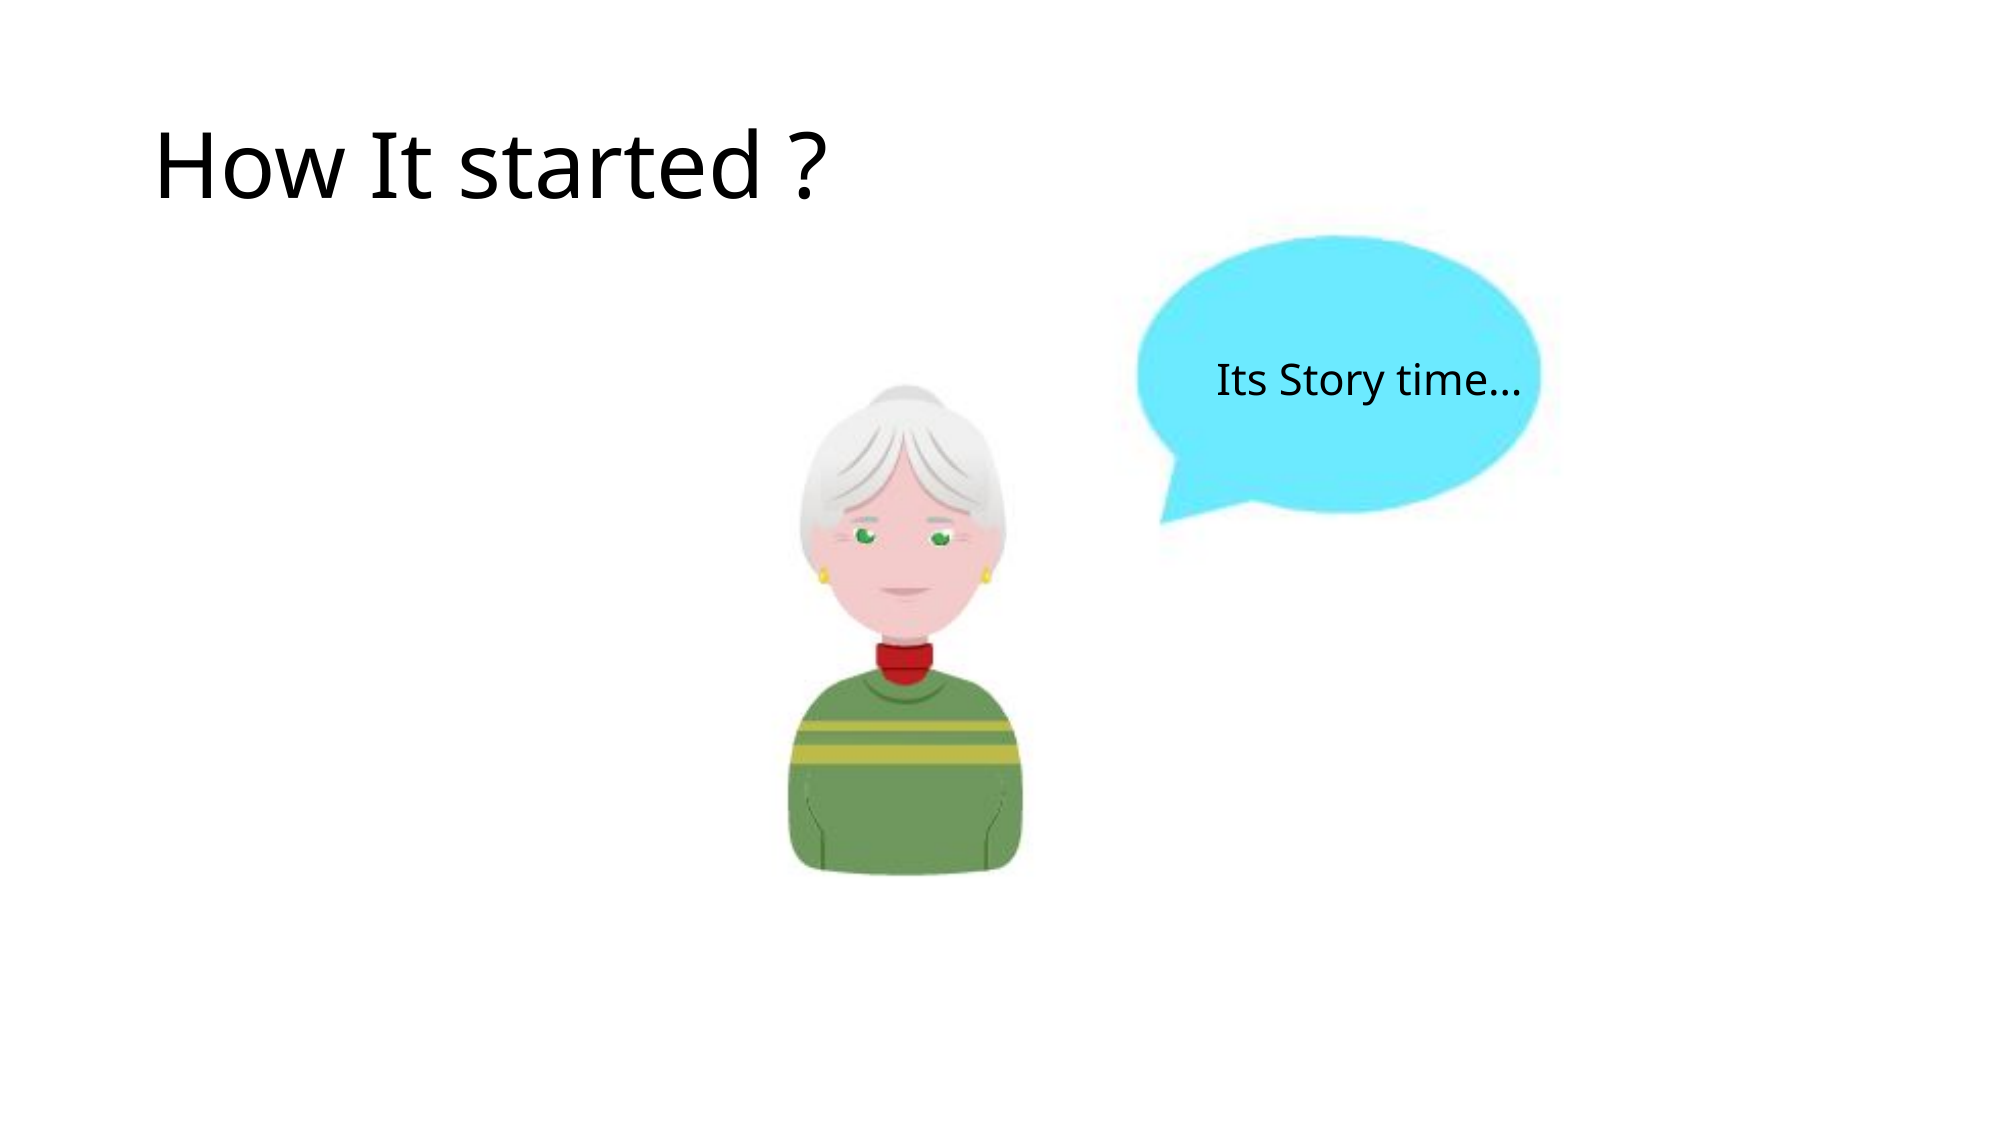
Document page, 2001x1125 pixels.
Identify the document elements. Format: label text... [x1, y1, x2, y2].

title How It started ? [137, 59, 1863, 278]
picture [707, 164, 1633, 915]
